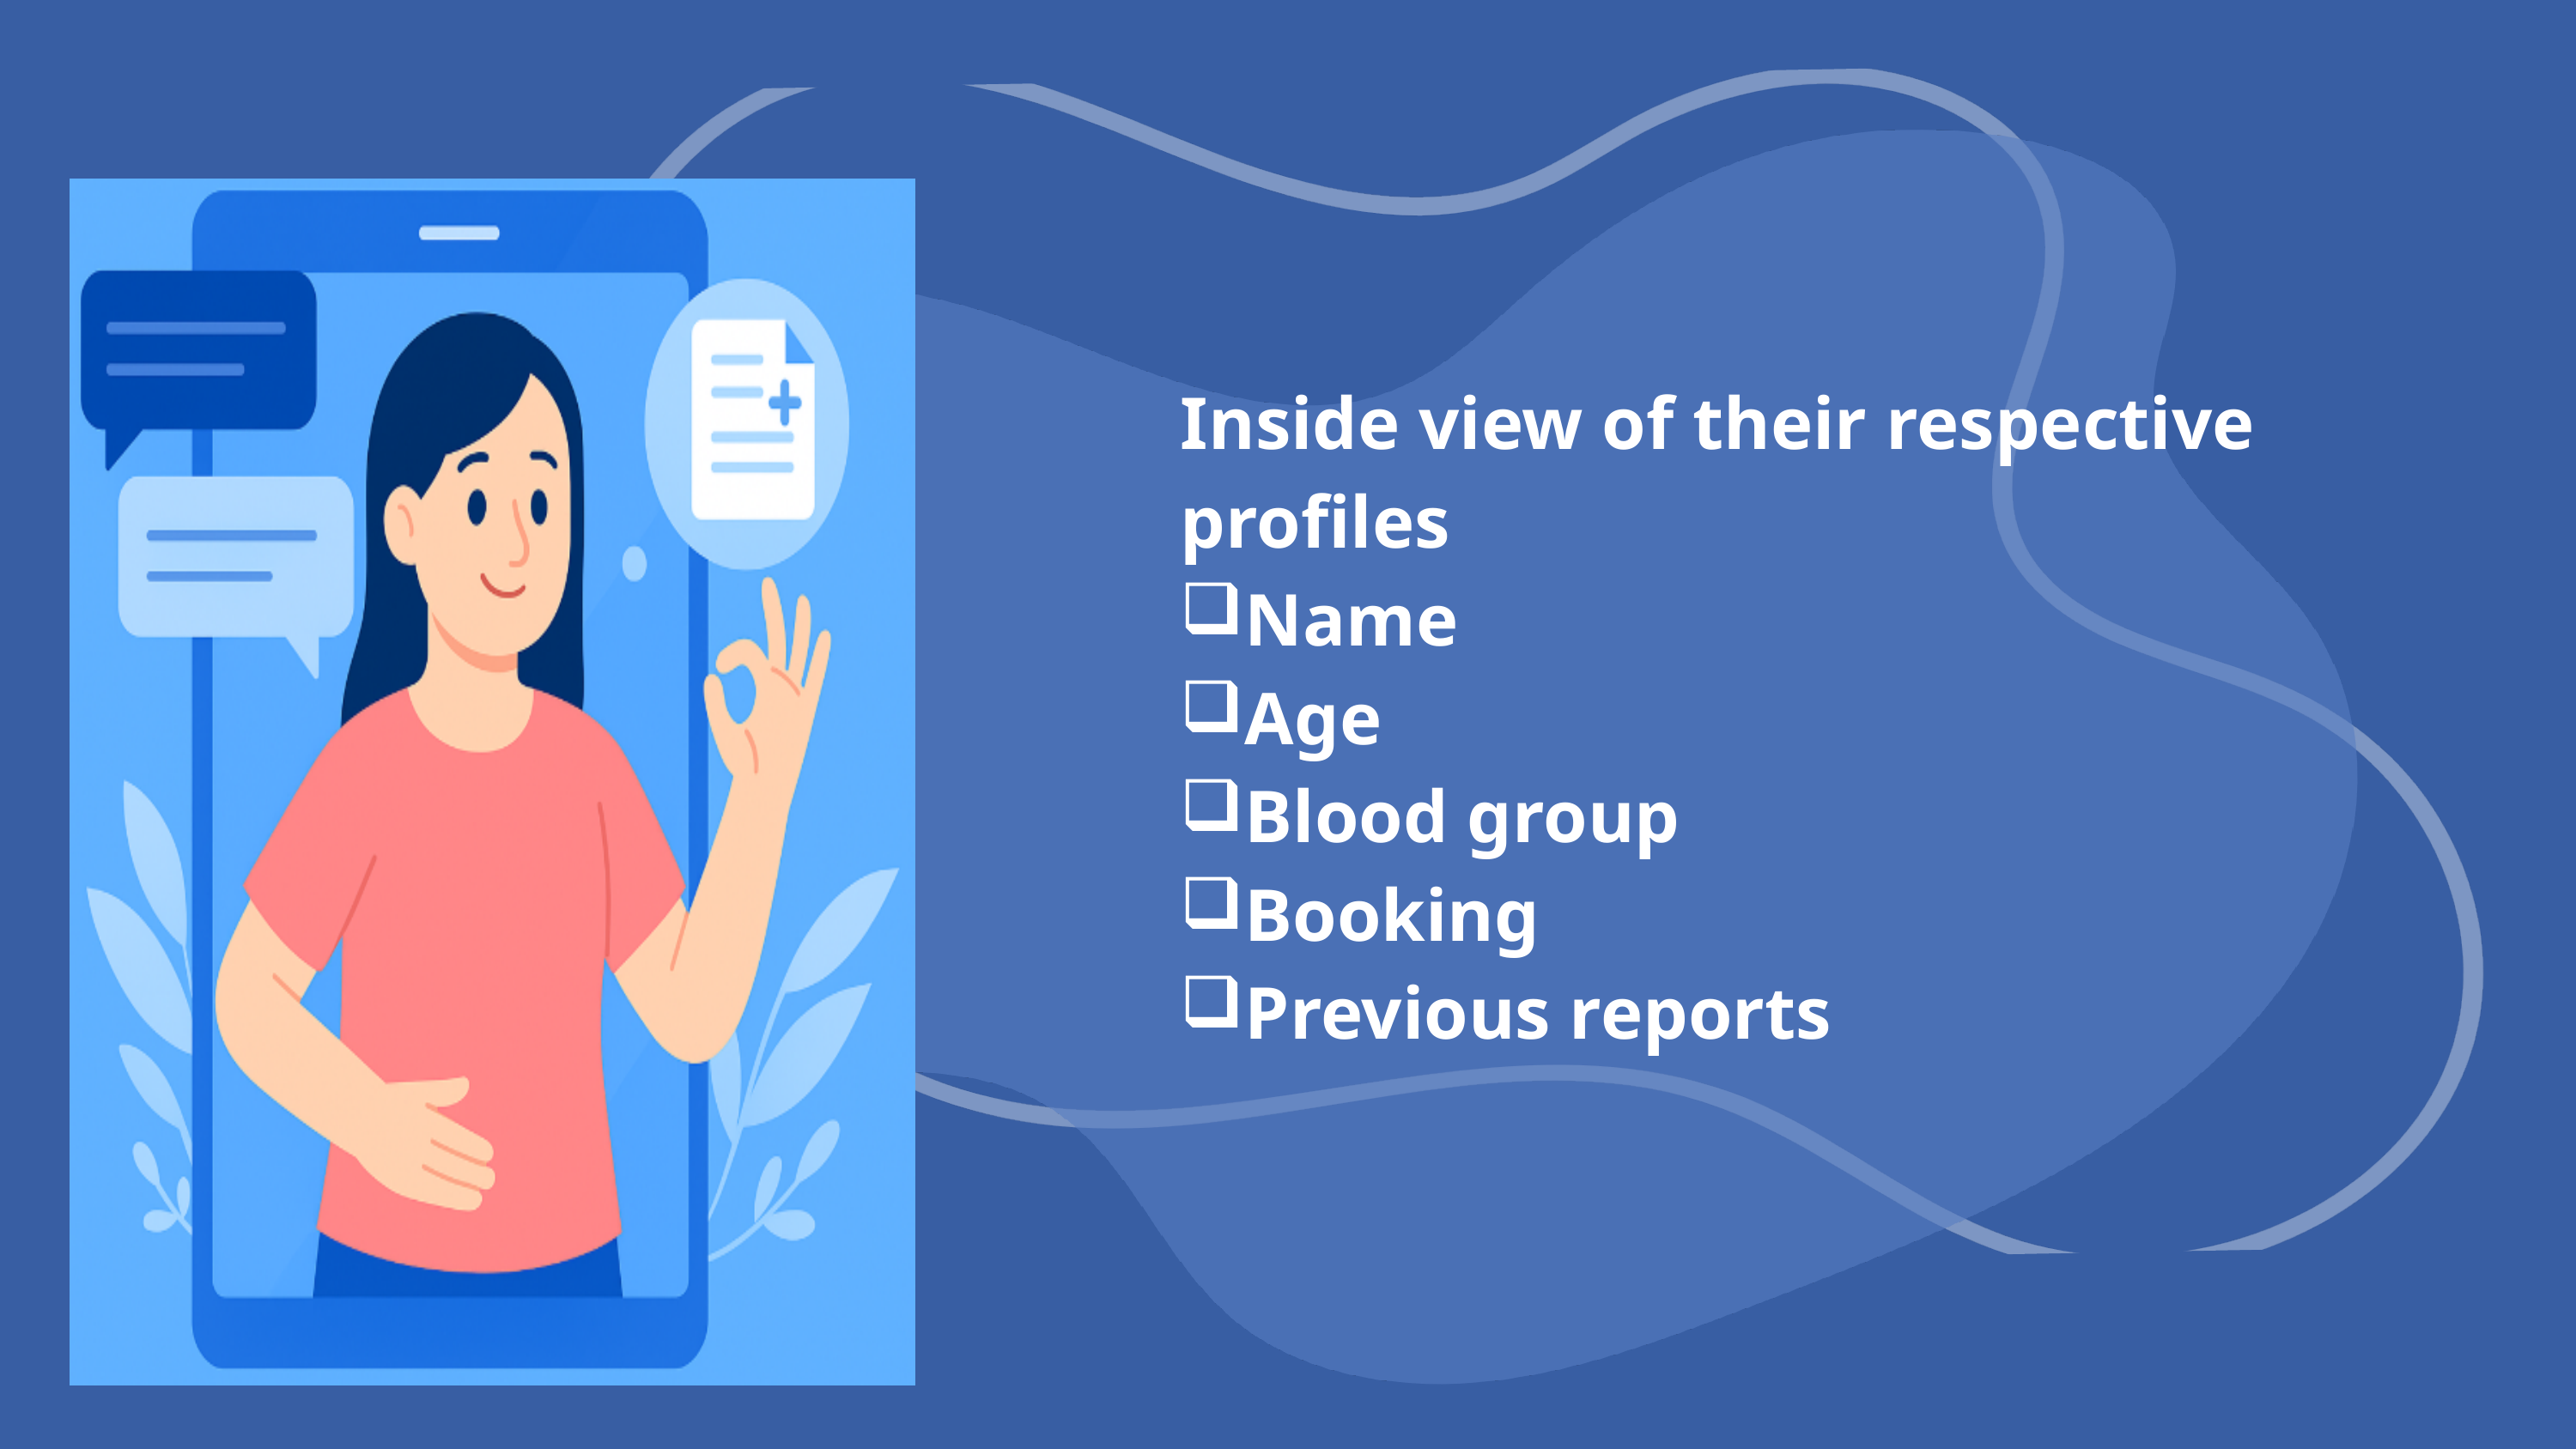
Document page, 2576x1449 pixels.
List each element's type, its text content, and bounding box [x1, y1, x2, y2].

picture [69, 179, 915, 1386]
text_box [538, 120, 2372, 1391]
text_box Inside view of their respective profiles Name Age Blood group Booking Previous reports [1180, 365, 2289, 1054]
text_box [563, 58, 2491, 1248]
